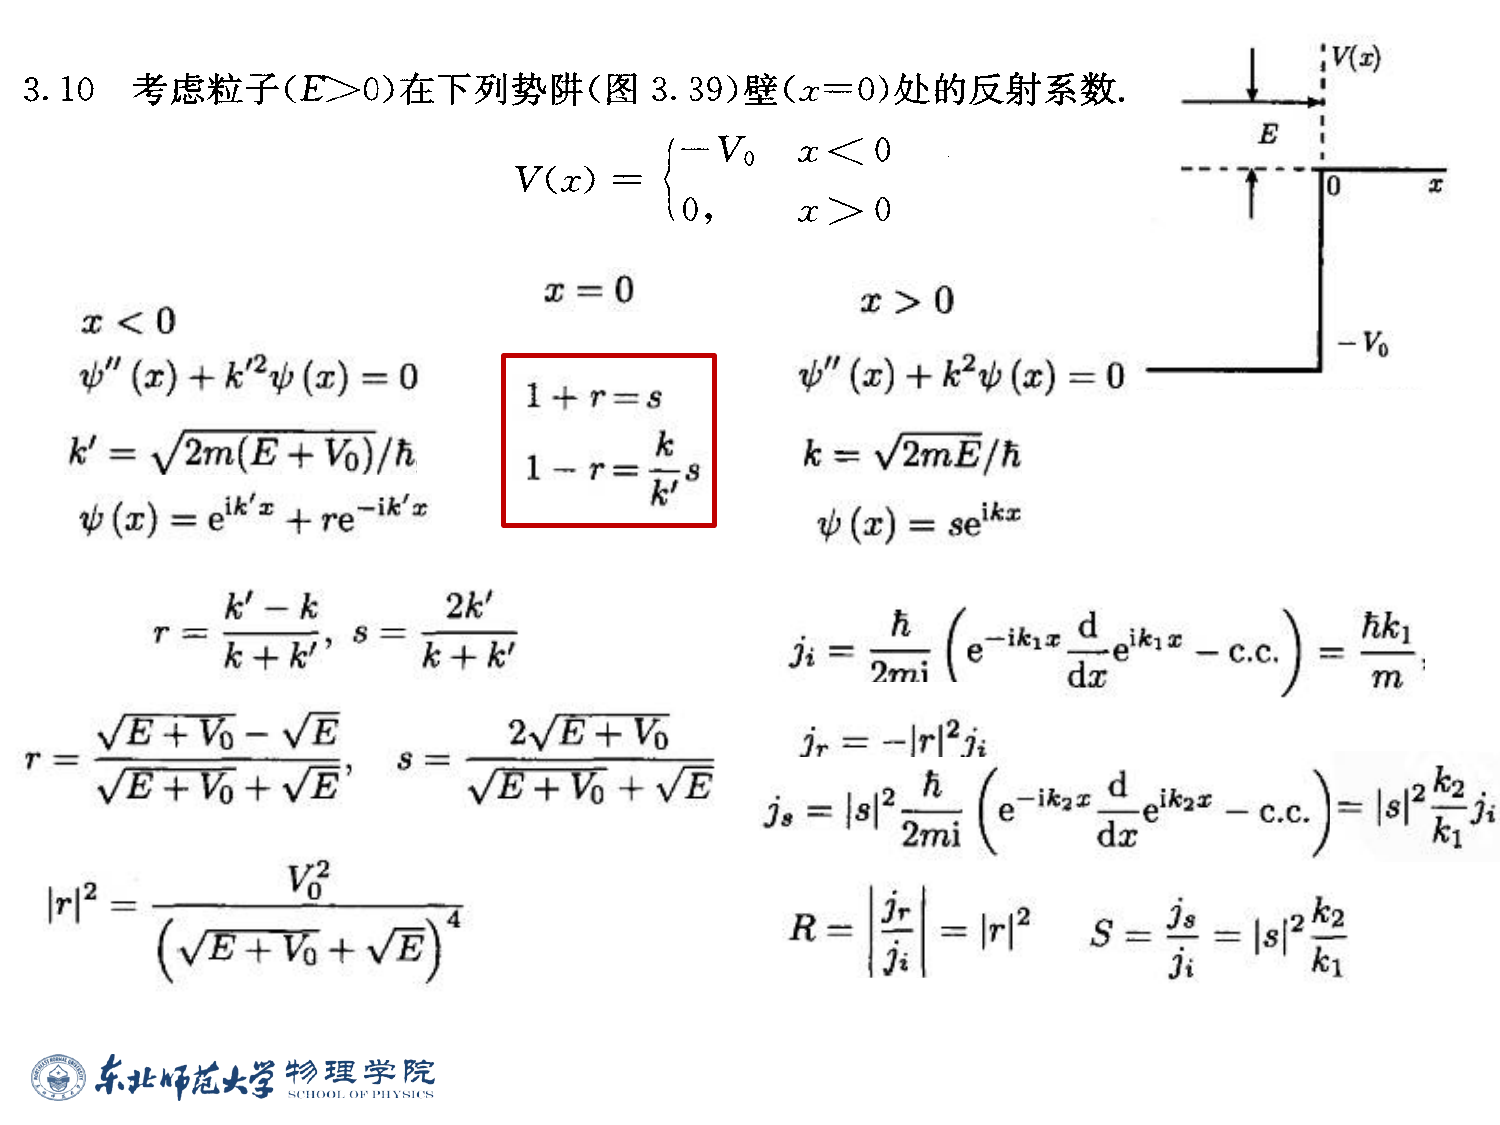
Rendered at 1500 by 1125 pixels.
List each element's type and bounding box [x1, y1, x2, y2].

picture [851, 280, 956, 320]
picture [808, 499, 1031, 552]
picture [778, 878, 1037, 979]
picture [800, 423, 1023, 478]
picture [41, 420, 432, 545]
picture [20, 1054, 440, 1101]
picture [42, 842, 478, 998]
picture [1078, 887, 1359, 987]
picture [13, 567, 757, 827]
picture [758, 593, 1500, 869]
picture [505, 357, 713, 524]
picture [0, 8, 1455, 403]
picture [63, 301, 425, 410]
picture [529, 266, 641, 312]
